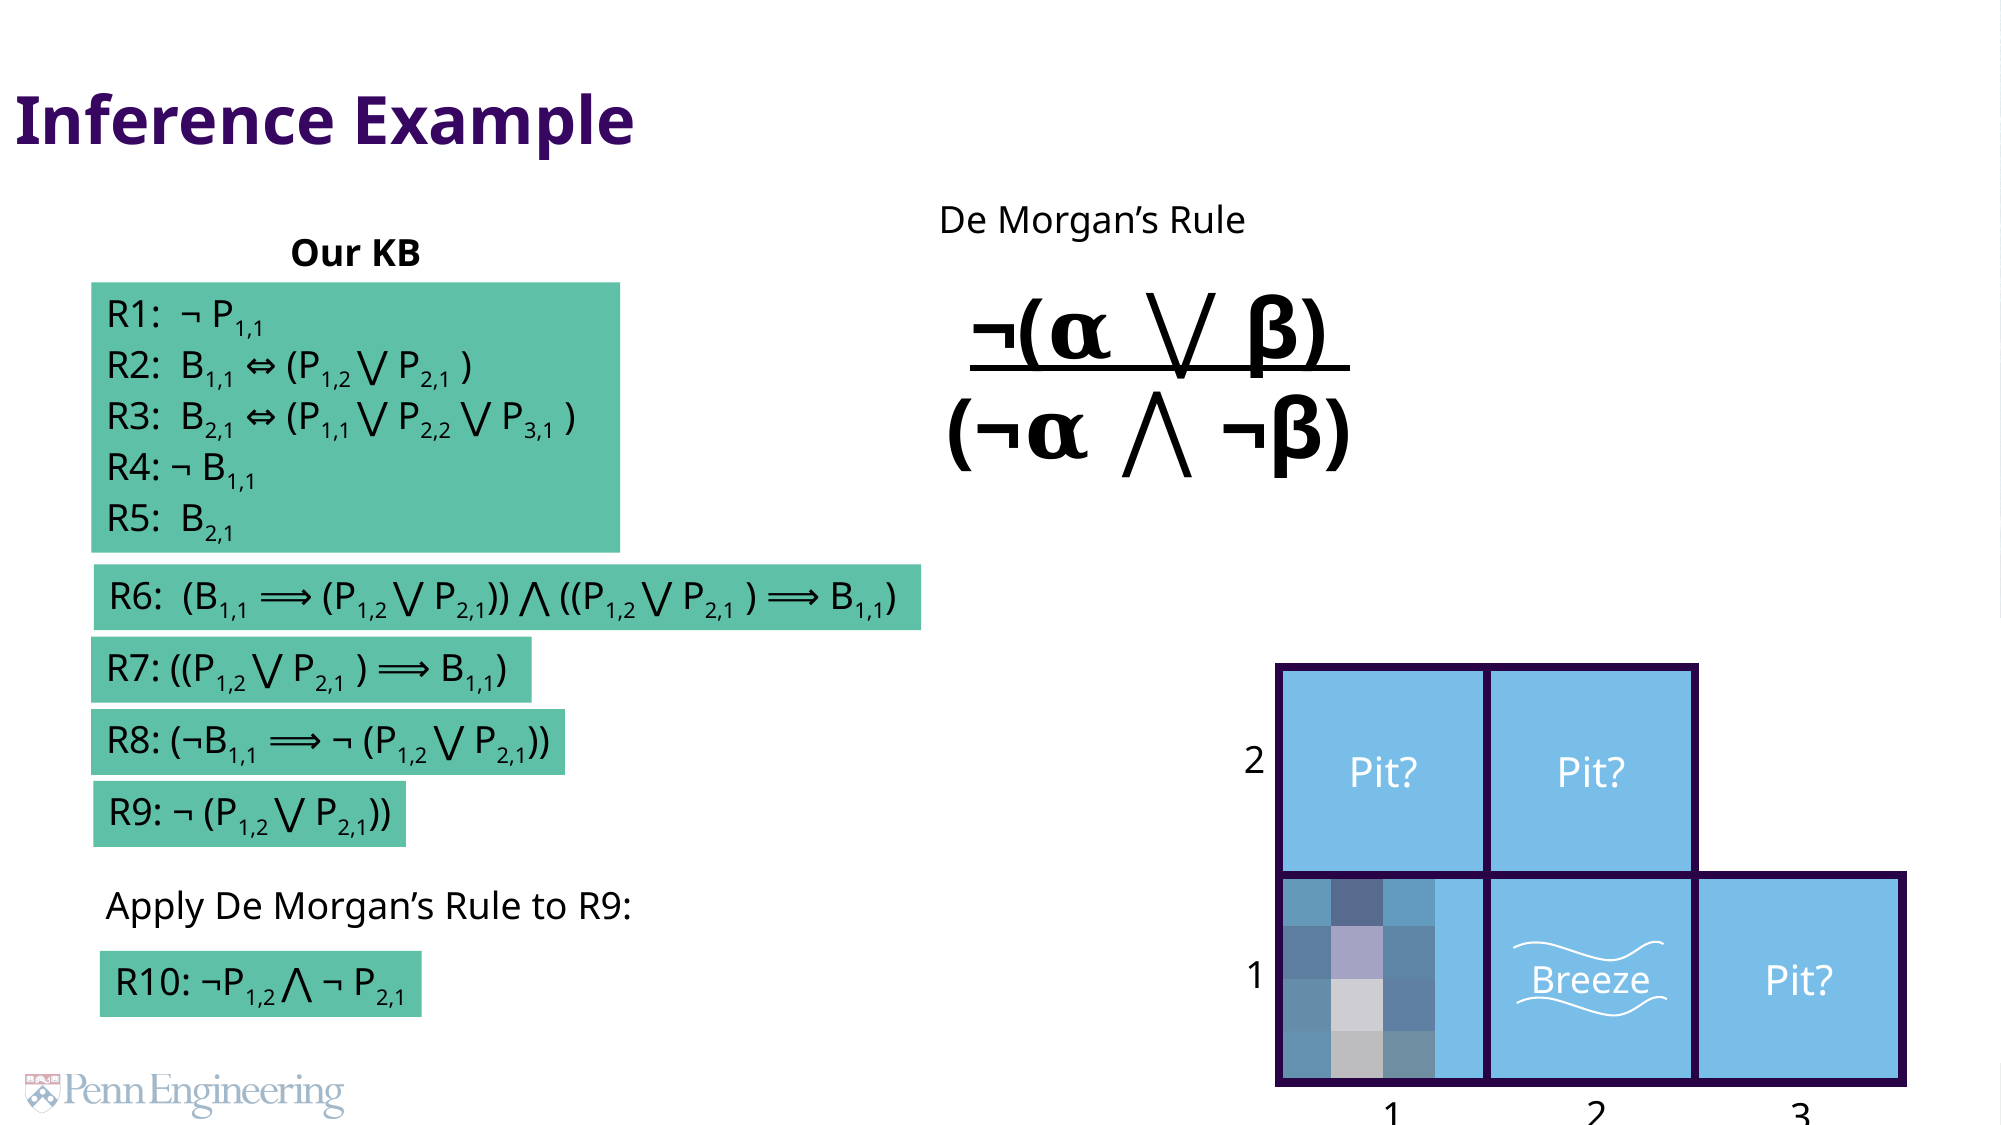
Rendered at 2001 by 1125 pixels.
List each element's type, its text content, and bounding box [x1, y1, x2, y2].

text_box R10: ¬P1,2 ⋀ ¬ P2,1 [99, 950, 422, 1017]
title Inference Example [0, 59, 1797, 187]
text_box De Morgan’s Rule [923, 188, 1262, 249]
text_box R9: ¬ (P1,2 ⋁ P2,1)) [93, 780, 406, 847]
text_box [91, 221, 621, 525]
text_box R7: ((P1,2 ⋁ P2,1 ) ⟹ B1,1) [91, 636, 532, 703]
text_box [25, 1074, 351, 1119]
text_box [1229, 615, 2000, 1125]
text_box ¬(𝛂 ⋁ β) (¬𝛂 ⋀ ¬β) [931, 267, 1389, 483]
text_box R8: (¬B1,1 ⟹ ¬ (P1,2 ⋁ P2,1)) [91, 709, 565, 775]
text_box R6: (B1,1 ⟹ (P1,2 ⋁ P2,1)) ⋀ ((P1,2 ⋁ P2,1 ) ⟹ B1,1) [93, 564, 922, 631]
text_box Apply De Morgan’s Rule to R9: [90, 874, 648, 935]
